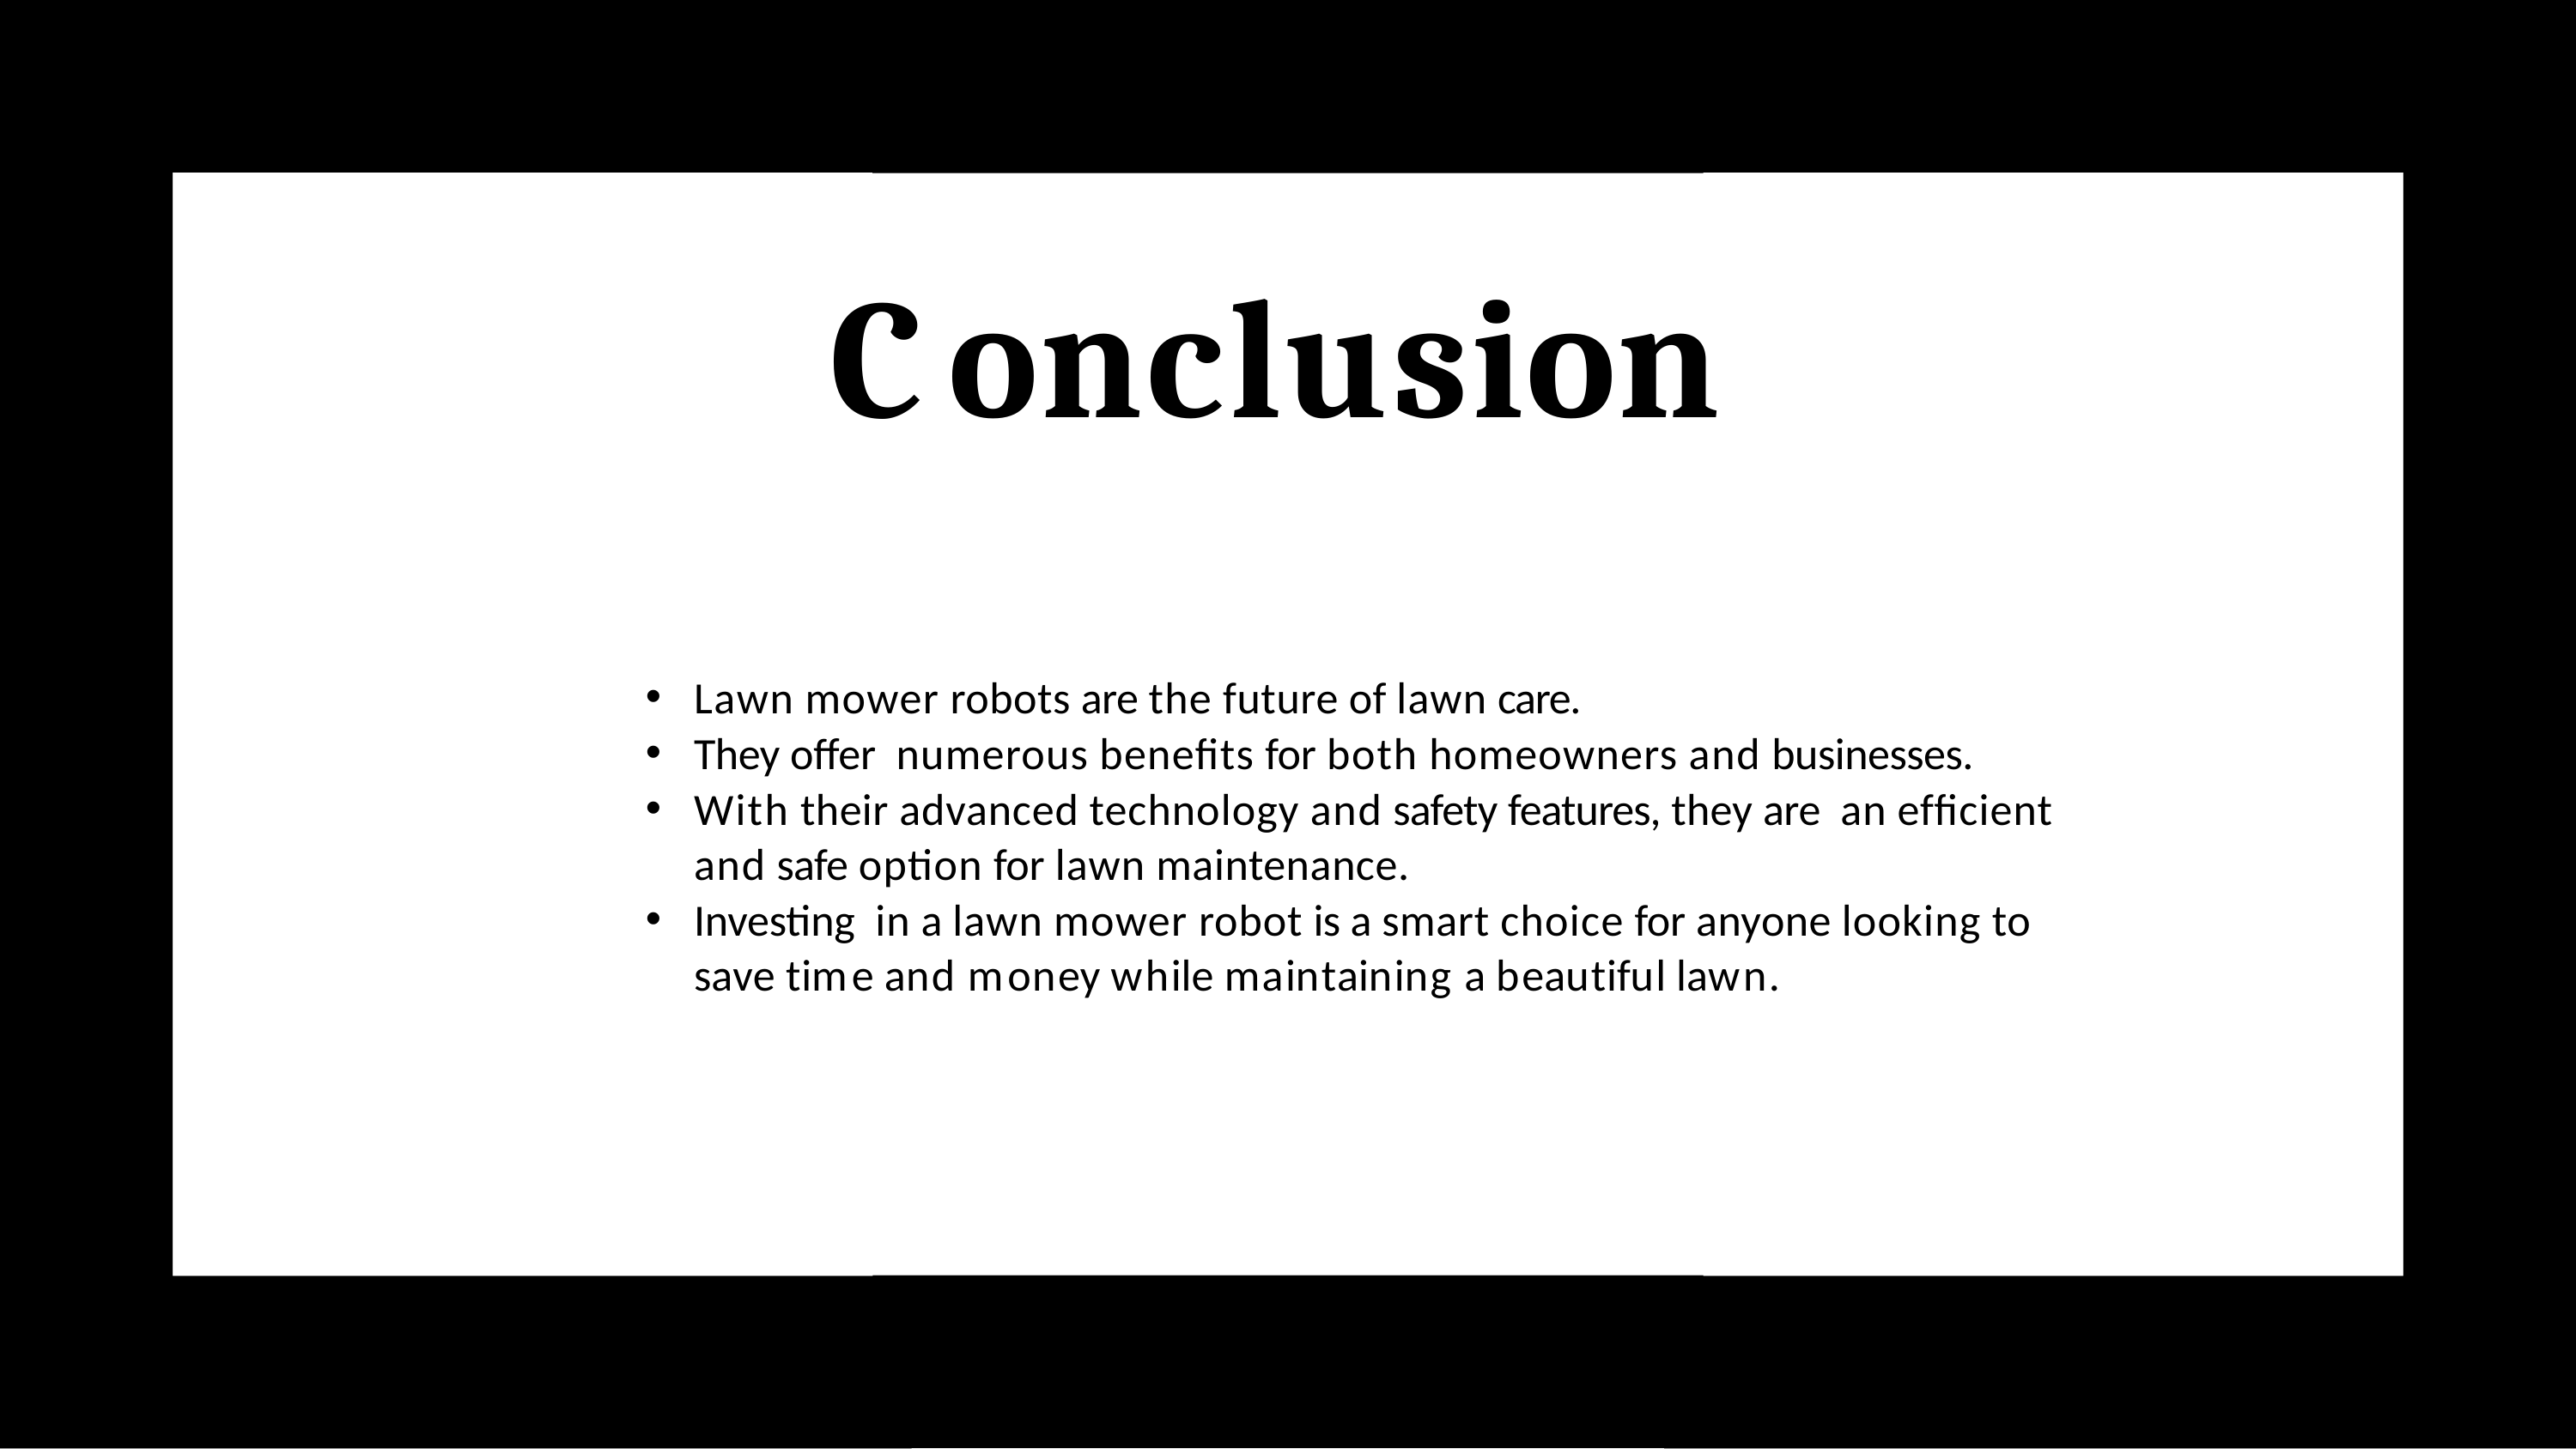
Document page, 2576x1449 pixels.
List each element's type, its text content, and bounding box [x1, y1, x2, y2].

list Lawn mower robots are the future of lawn care. They offer numerous beneﬁts for both homeowners and businesses. With their advanced technology and safety features, they are an efﬁcient and safe option for lawn maintenance. Investing in a lawn mower robot is a smart choice for anyone looking to save time and money while maintaining a beautiful lawn. [604, 666, 2158, 1449]
title Conclusion [828, 246, 1748, 490]
text_box [1704, 0, 2576, 1449]
text_box [0, 0, 1704, 1449]
